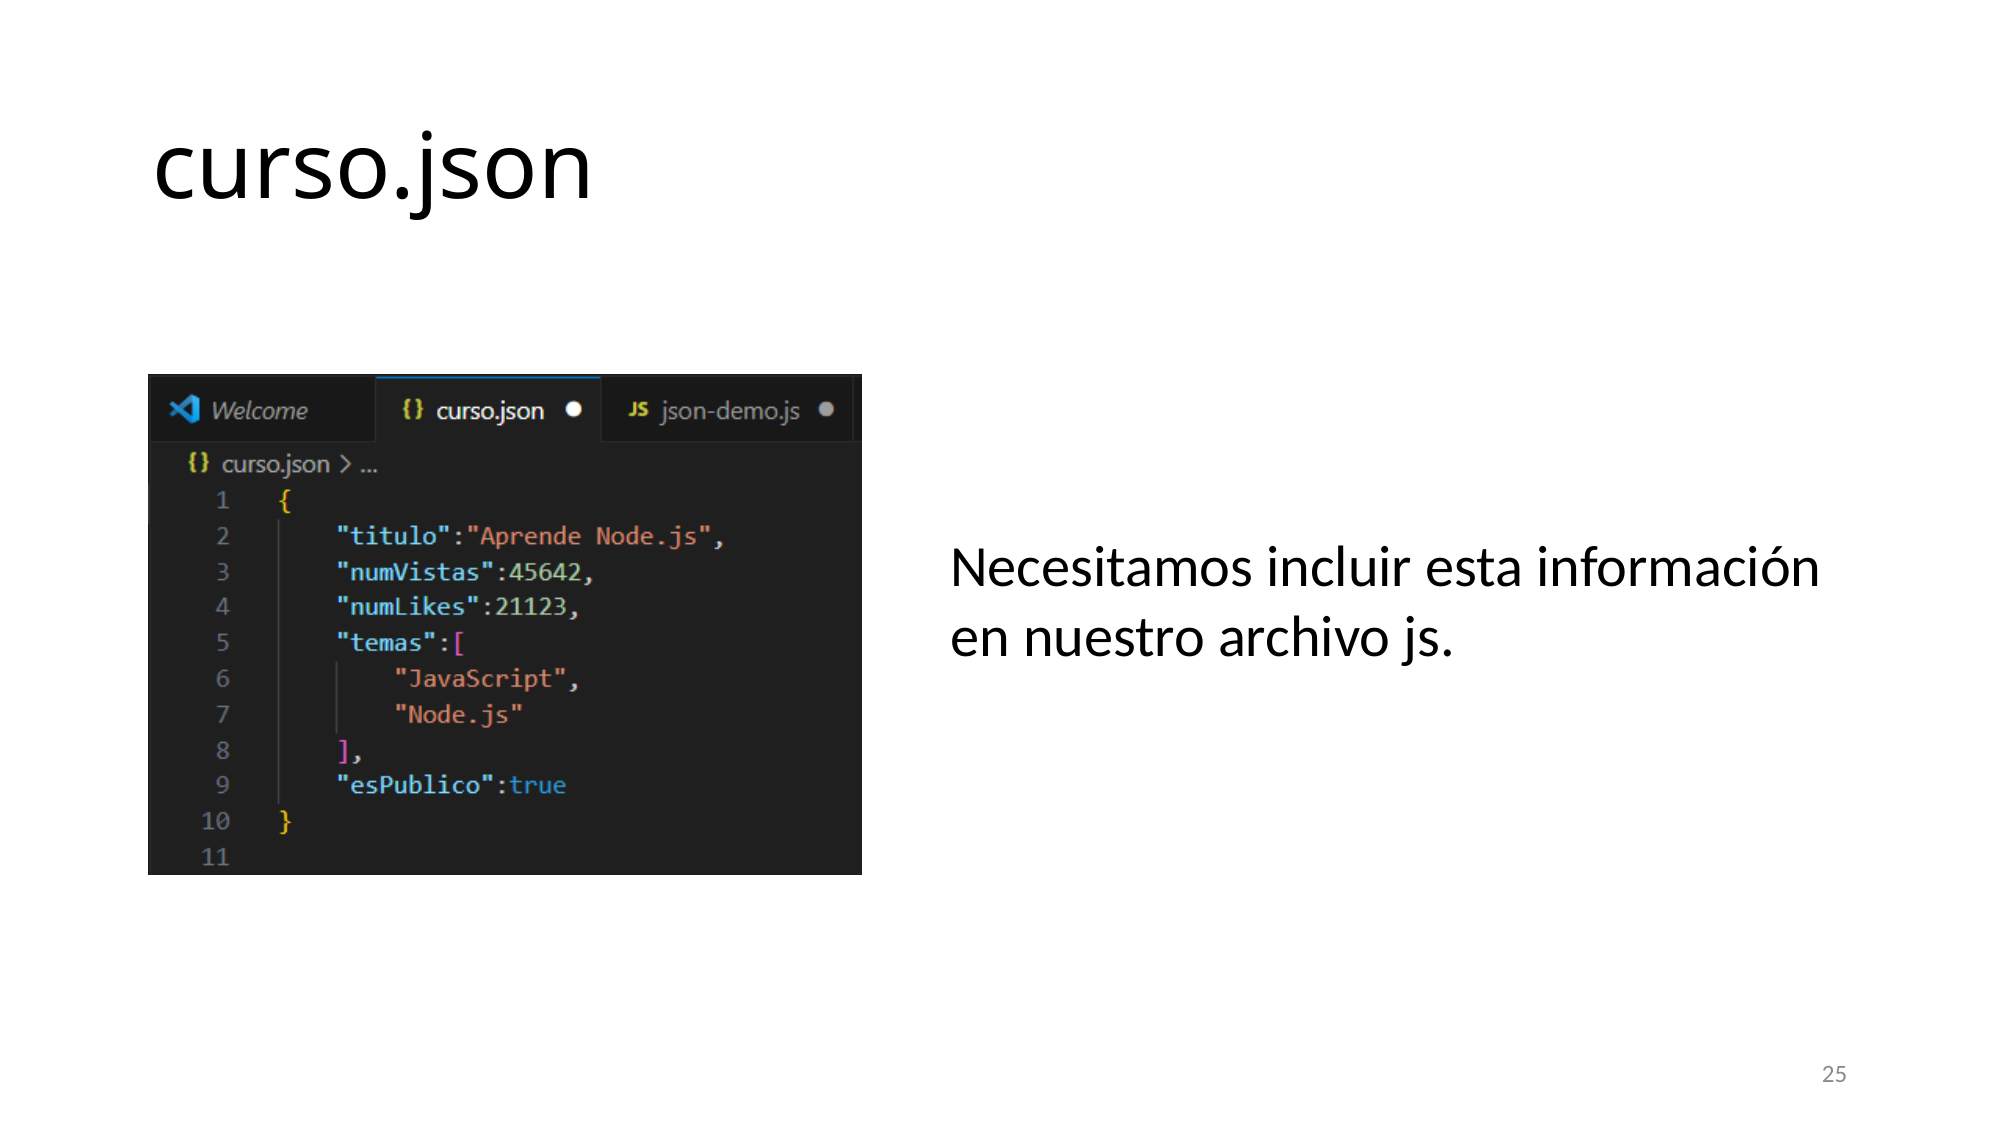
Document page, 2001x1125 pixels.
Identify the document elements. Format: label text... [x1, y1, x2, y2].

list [148, 375, 862, 876]
text_box Necesitamos incluir esta información en nuestro archivo js. [935, 520, 1890, 676]
slide_number 25 [1412, 1042, 1863, 1103]
title curso.json [137, 59, 1863, 278]
